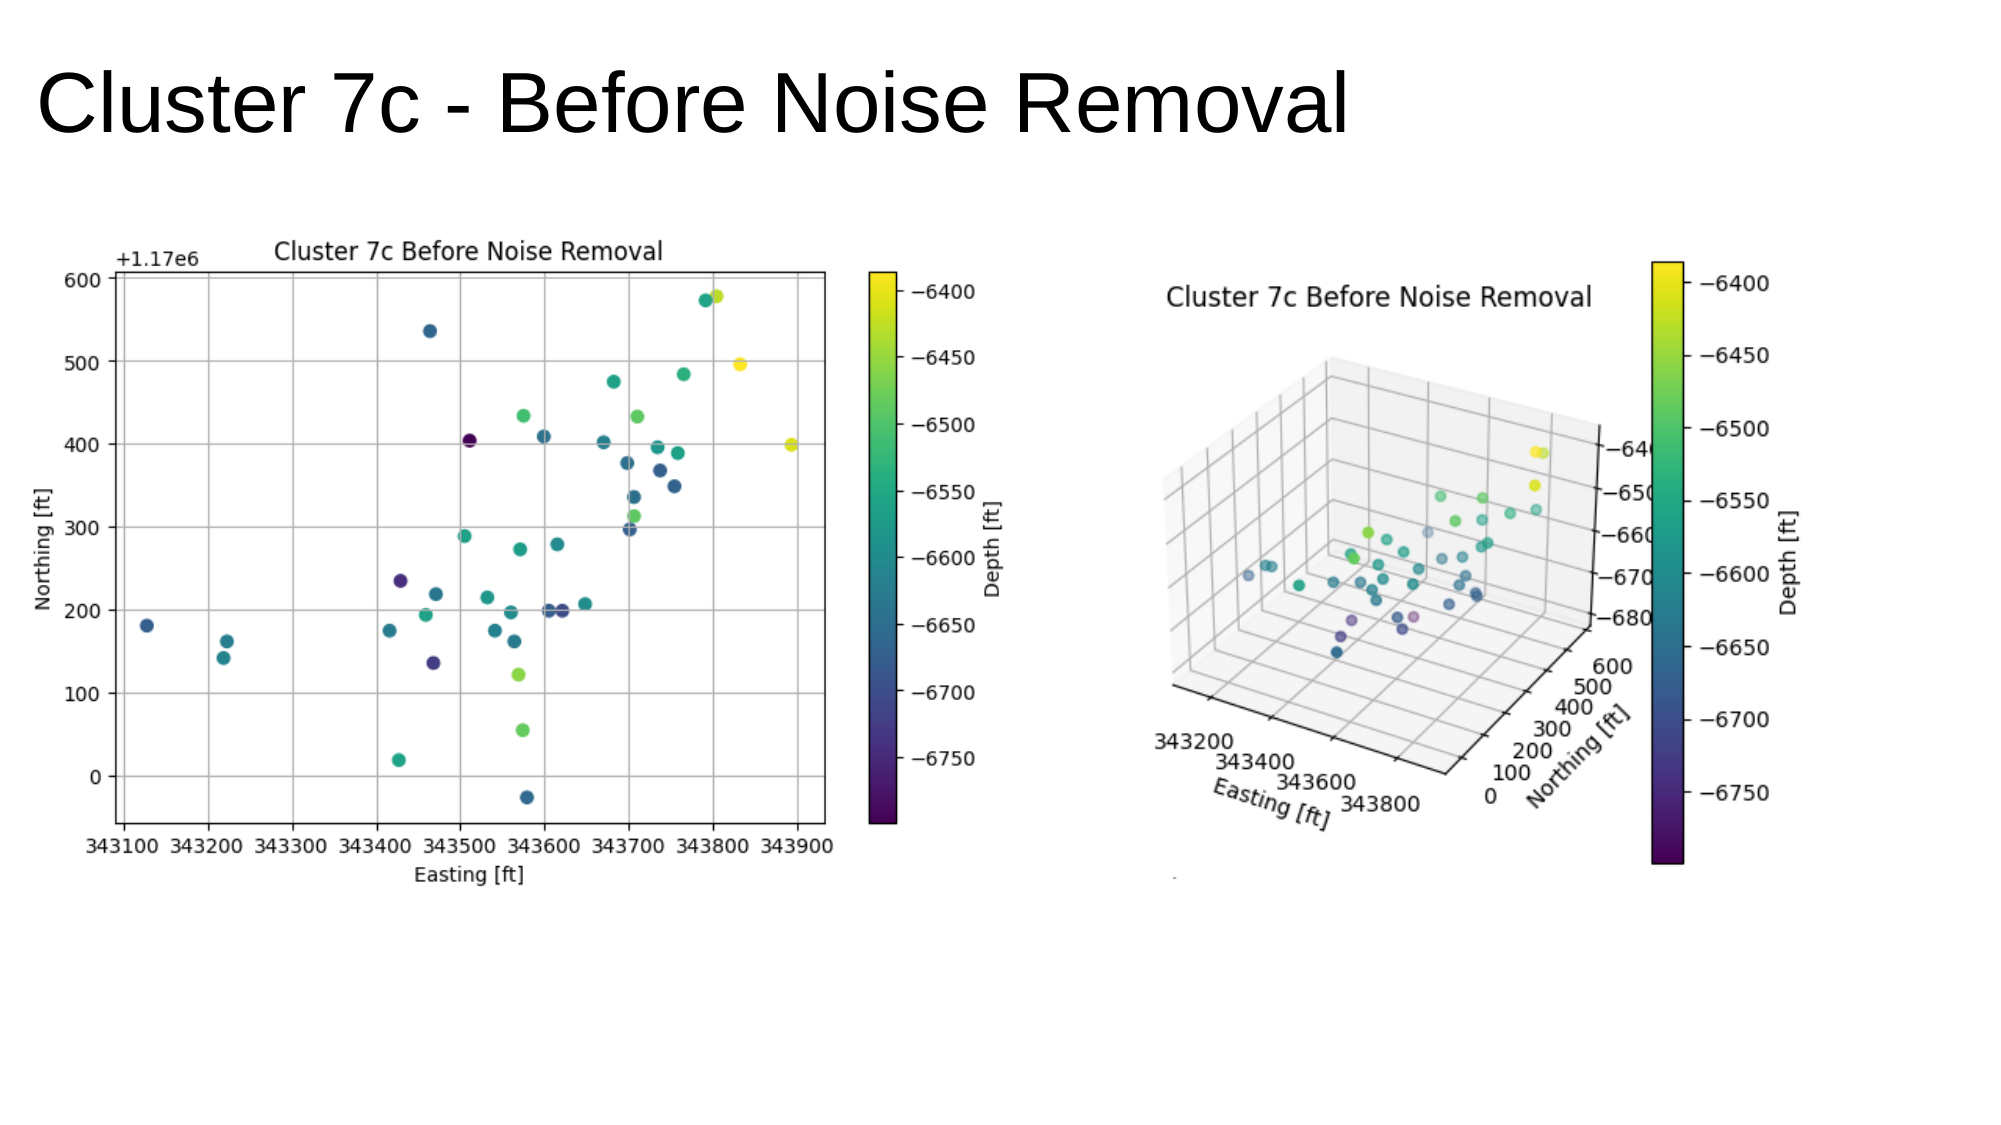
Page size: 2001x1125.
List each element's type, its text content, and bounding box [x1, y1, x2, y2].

title Cluster 7c - Before Noise Removal [21, 48, 1961, 162]
picture [1121, 245, 1816, 880]
picture [21, 226, 1020, 899]
